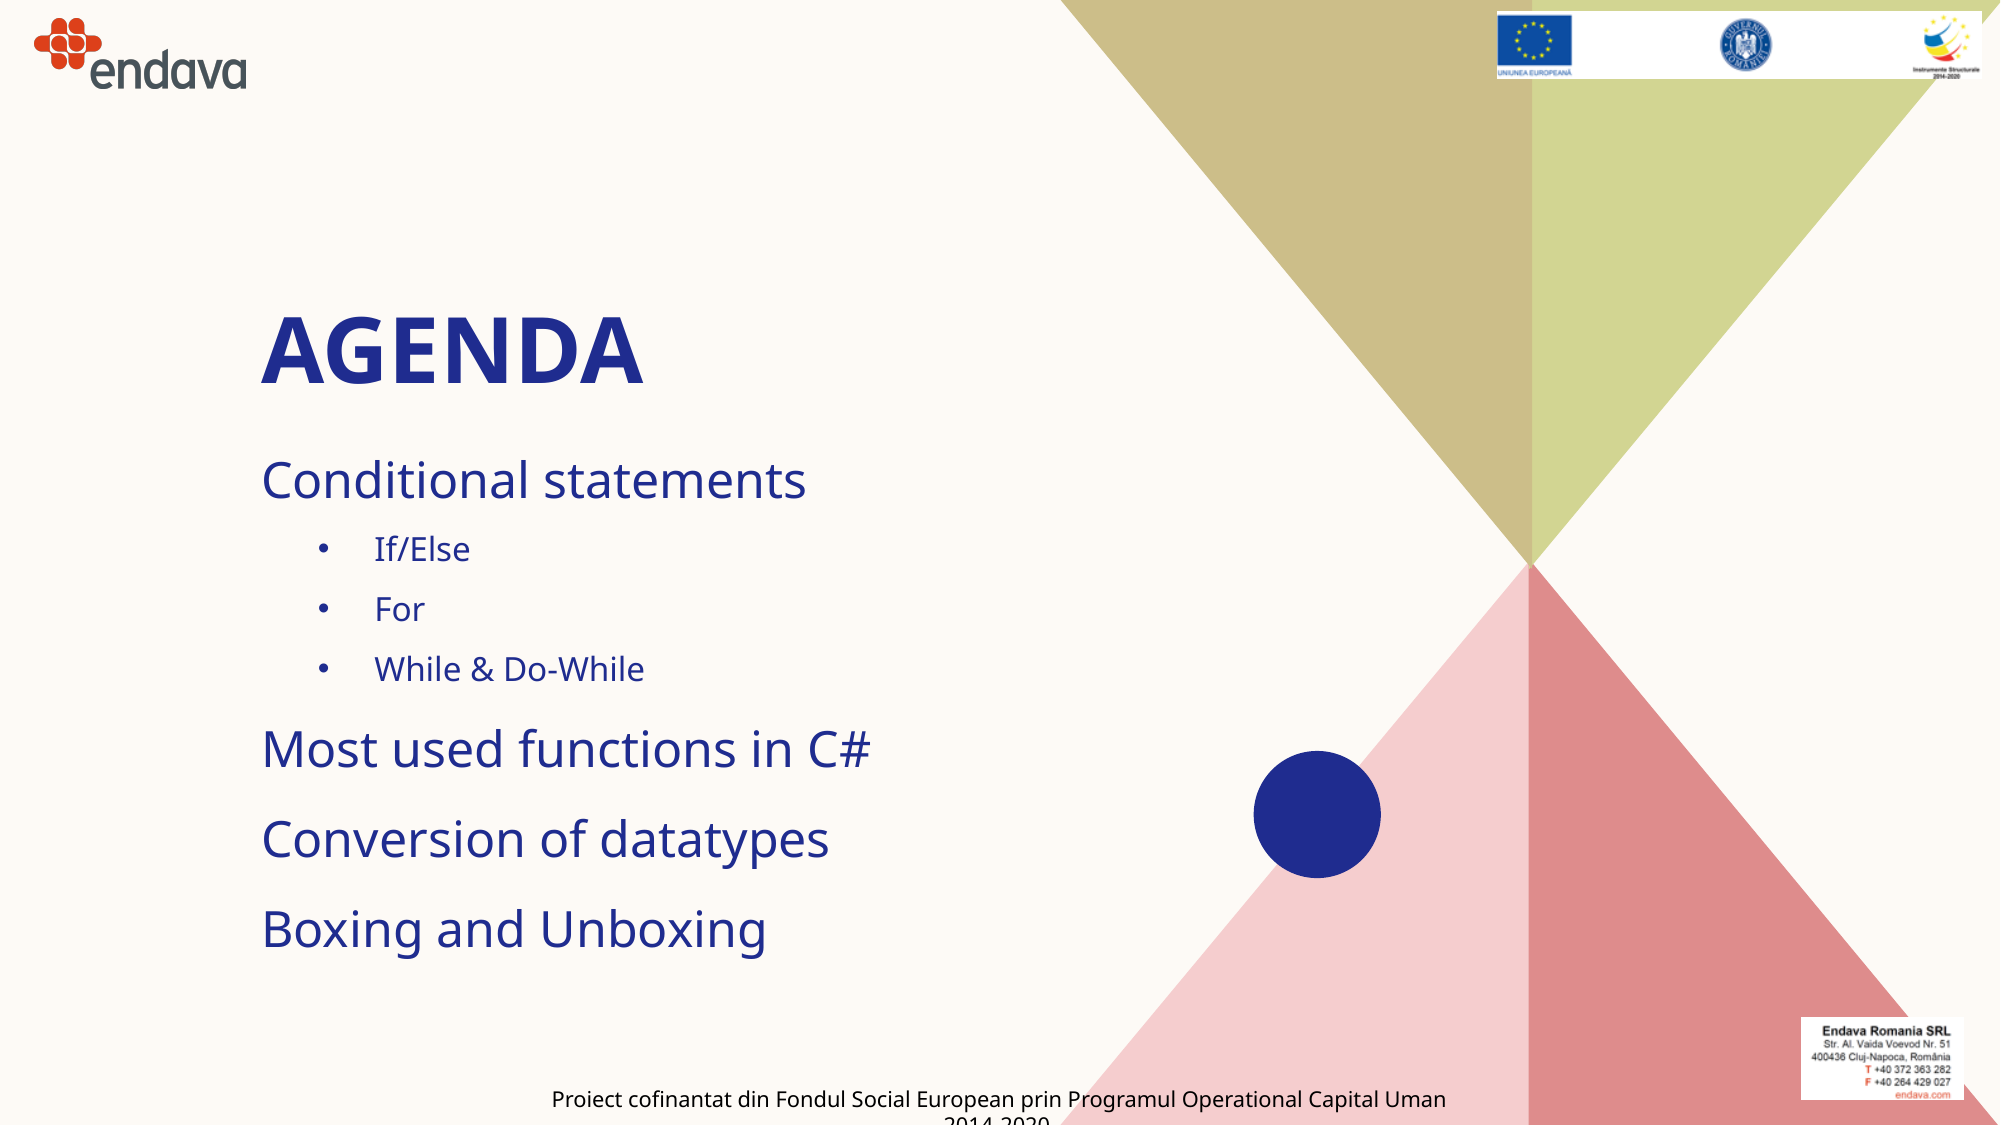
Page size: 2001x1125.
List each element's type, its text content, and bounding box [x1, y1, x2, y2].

text_box Proiect cofinantat din Fondul Social European prin Programul Operational Capital Uman 2014-2020 [519, 1078, 1481, 1125]
list Conditional statements If/Else For While & Do-While Most used functions in C# Conversion of datatypes Boxing and Unboxing [246, 410, 1180, 992]
picture [1497, 11, 1982, 79]
picture [34, 18, 246, 89]
picture [1801, 1017, 1964, 1100]
title AGENDA [246, 284, 1637, 411]
